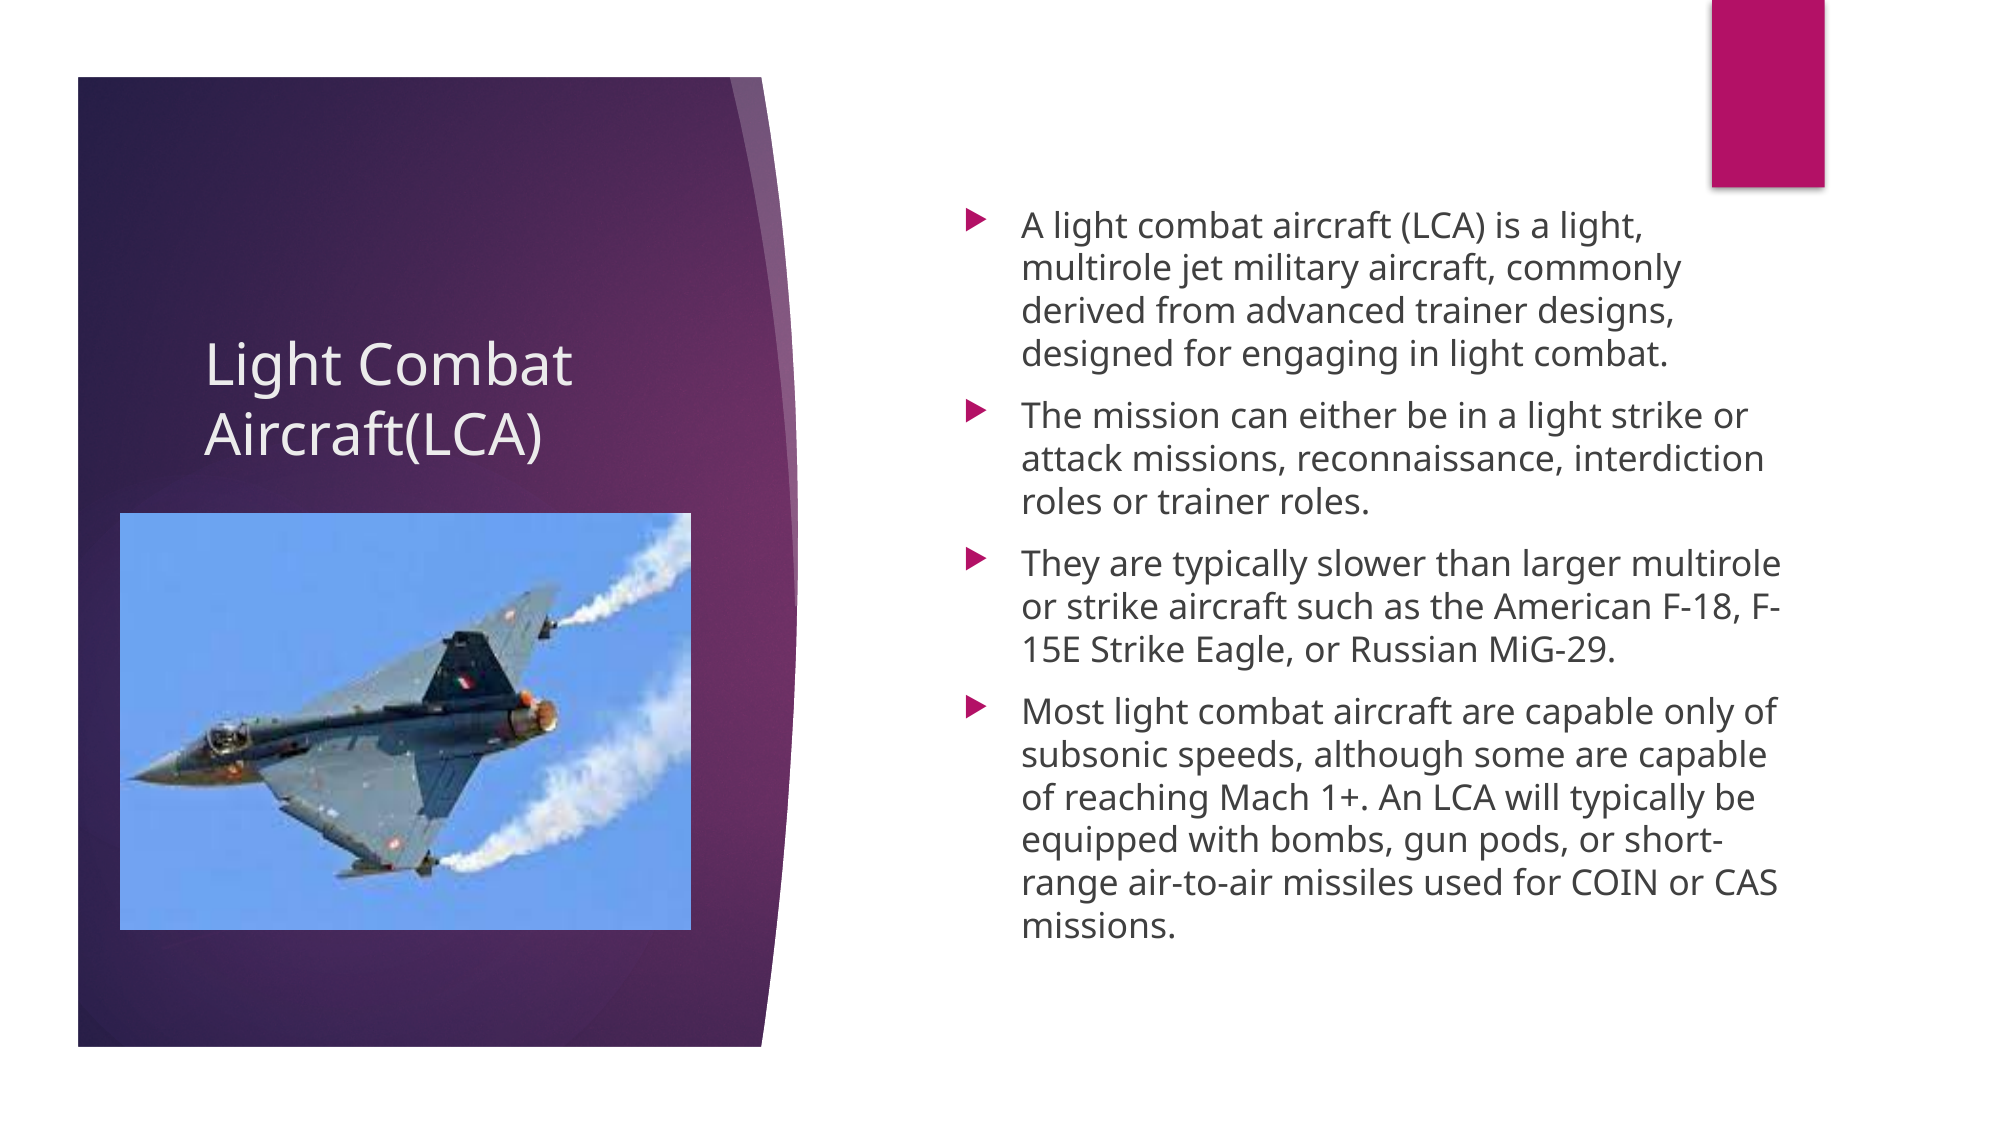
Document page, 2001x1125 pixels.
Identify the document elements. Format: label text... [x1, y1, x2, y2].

list A light combat aircraft (LCA) is a light, multirole jet military aircraft, commonly derived from advanced trainer designs, designed for engaging in light combat. The mission can either be in a light strike or attack missions, reconnaissance, interdiction roles or trainer roles. They are typically slower than larger multirole or strike aircraft such as the American F-18, F-15E Strike Eagle, or Russian MiG-29. Most light combat aircraft are capable only of subsonic speeds, although some are capable of reaching Mach 1+. An LCA will typically be equipped with bombs, gun pods, or short-range air-to-air missiles used for COIN or CAS missions. [948, 195, 1800, 988]
title Light Combat Aircraft(LCA) [189, 212, 648, 475]
picture [120, 512, 691, 930]
